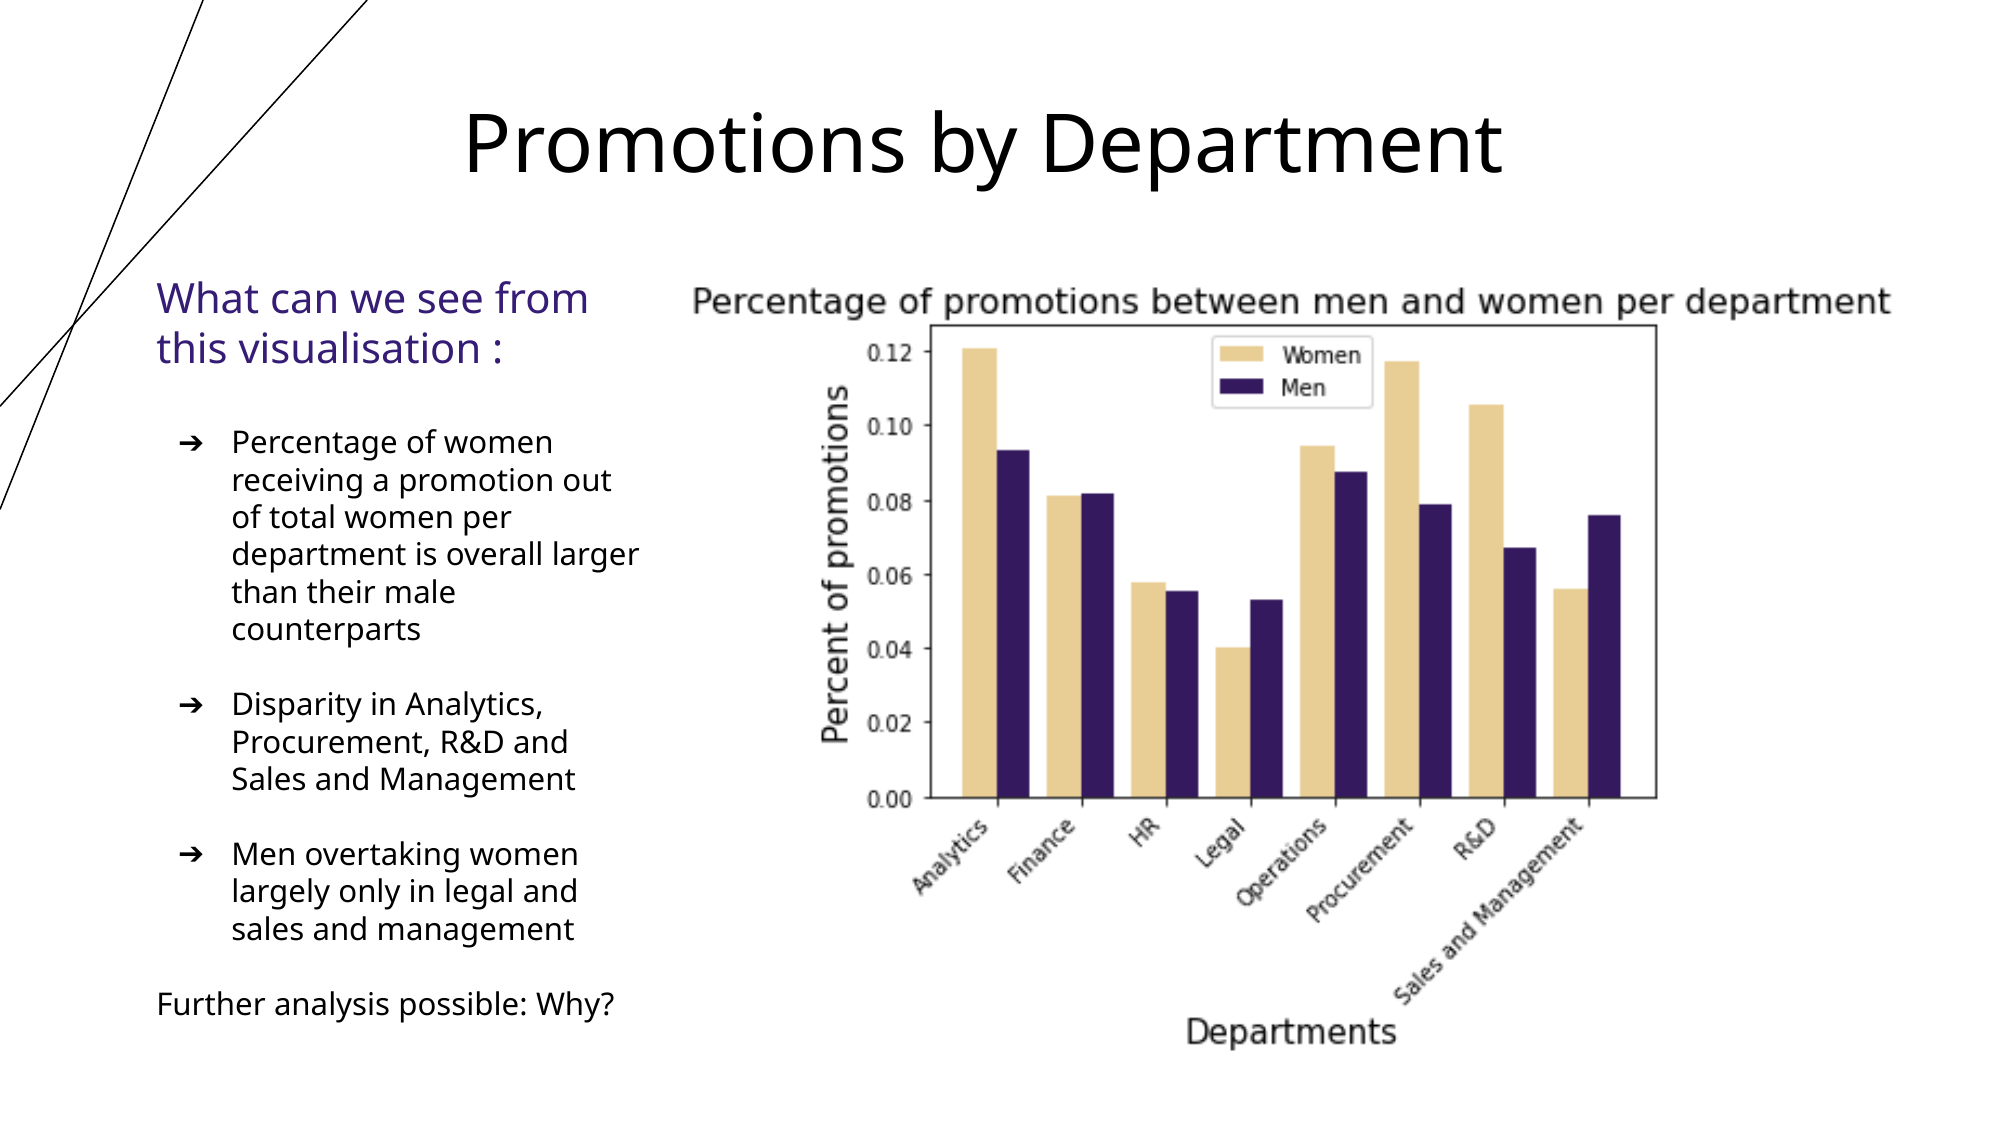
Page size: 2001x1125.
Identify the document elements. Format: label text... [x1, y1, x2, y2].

text_box Promotions by Department [447, 75, 1821, 204]
picture [676, 273, 1907, 1064]
text_box What can we see from this visualisation : Percentage of women receiving a promotion out of total women per department is overall larger than their male counterparts Disparity in Analytics, Procurement, R&D and Sales and Management Men overtaking women largely only in legal and sales and management Further analysis possible: Why? [141, 257, 656, 1107]
